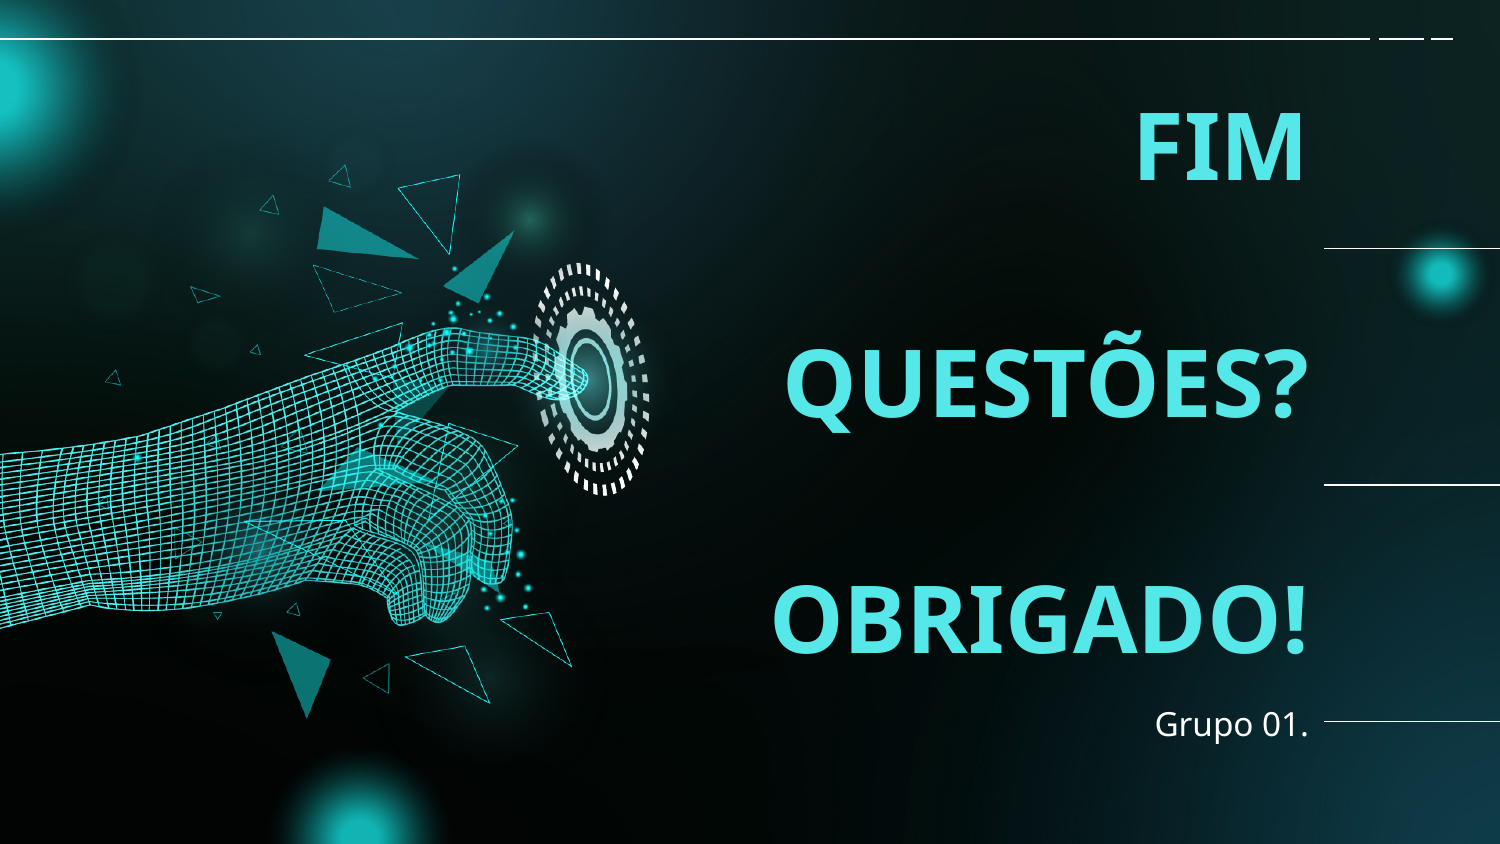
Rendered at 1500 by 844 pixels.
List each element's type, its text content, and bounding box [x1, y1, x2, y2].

title OBRIGADO! [751, 561, 1325, 688]
picture [0, 0, 1500, 844]
title QUESTÕES? [751, 325, 1325, 452]
title FIM [751, 88, 1325, 215]
subtitle Grupo 01. [751, 688, 1325, 756]
